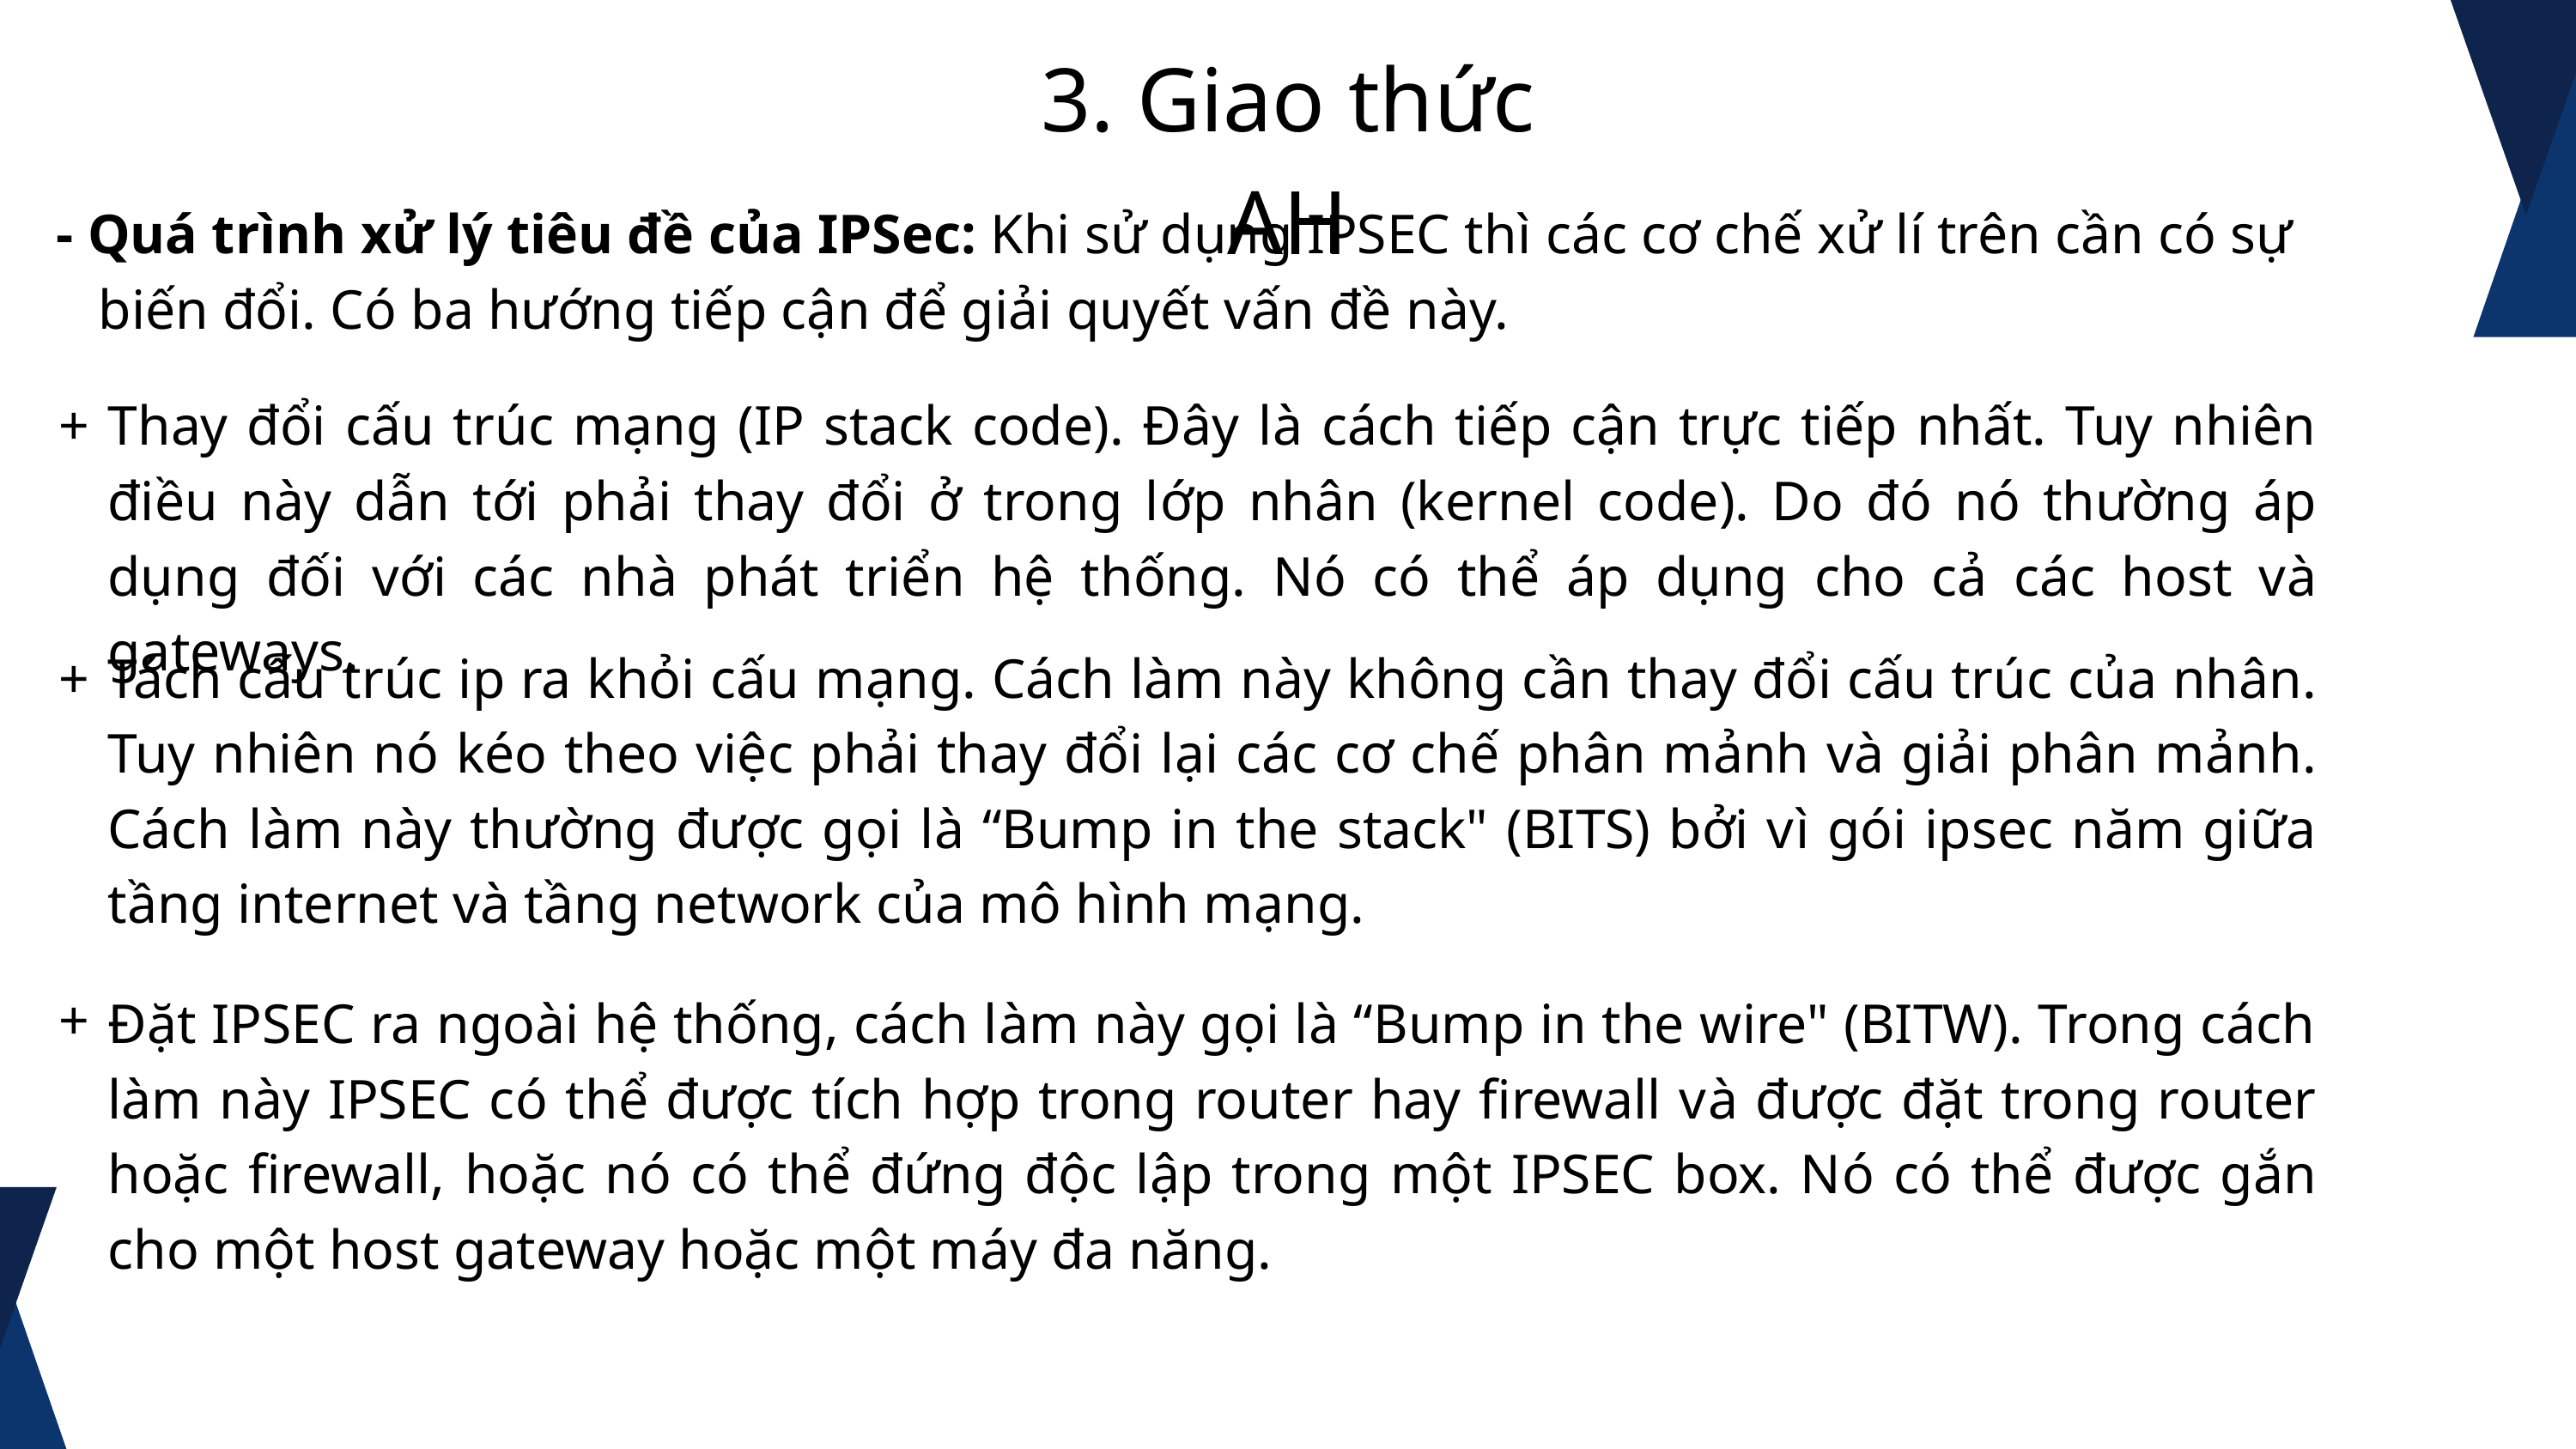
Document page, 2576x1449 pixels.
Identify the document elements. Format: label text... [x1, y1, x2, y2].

text_box Tách cấu trúc ip ra khỏi cấu mạng. Cách làm này không cần thay đổi cấu trúc của nhân. Tuy nhiên nó kéo theo việc phải thay đổi lại các cơ chế phân mảnh và giải phân mảnh. Cách làm này thường được gọi là “Bump in the stack" (BITS) bởi vì gói ipsec năm giữa tầng internet và tầng network của mô hình mạng. [107, 634, 2318, 935]
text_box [2444, 0, 2576, 215]
text_box + [56, 380, 91, 457]
text_box - Quá trình xử lý tiêu đề của IPSec: Khi sử dụng IPSEC thì các cơ chế xử lí trên cần có sự biến đổi. Có ba hướng tiếp cận để giải quyết vấn đề này. [56, 189, 2368, 340]
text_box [2473, 223, 2576, 337]
text_box + [56, 634, 91, 709]
text_box Đặt IPSEC ra ngoài hệ thống, cách làm này gọi là “Bump in the wire" (BITW). Trong cách làm này IPSEC có thể được tích hợp trong router hay firewall và được đặt trong router hoặc firewall, hoặc nó có thể đứng độc lập trong một IPSEC box. Nó có thể được gắn cho một host gateway hoặc một máy đa năng. [107, 979, 2318, 1355]
text_box + [56, 975, 91, 1052]
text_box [0, 1271, 108, 1449]
text_box Thay đổi cấu trúc mạng (IP stack code). Đây là cách tiếp cận trực tiếp nhất. Tuy nhiên điều này dẫn tới phải thay đổi ở trong lớp nhân (kernel code). Do đó nó thường áp dụng đối với các nhà phát triển hệ thống. Nó có thể áp dụng cho cả các host và gateways. [107, 380, 2318, 634]
text_box 3. Giao thức AH [985, 27, 1591, 189]
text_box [0, 1186, 58, 1421]
